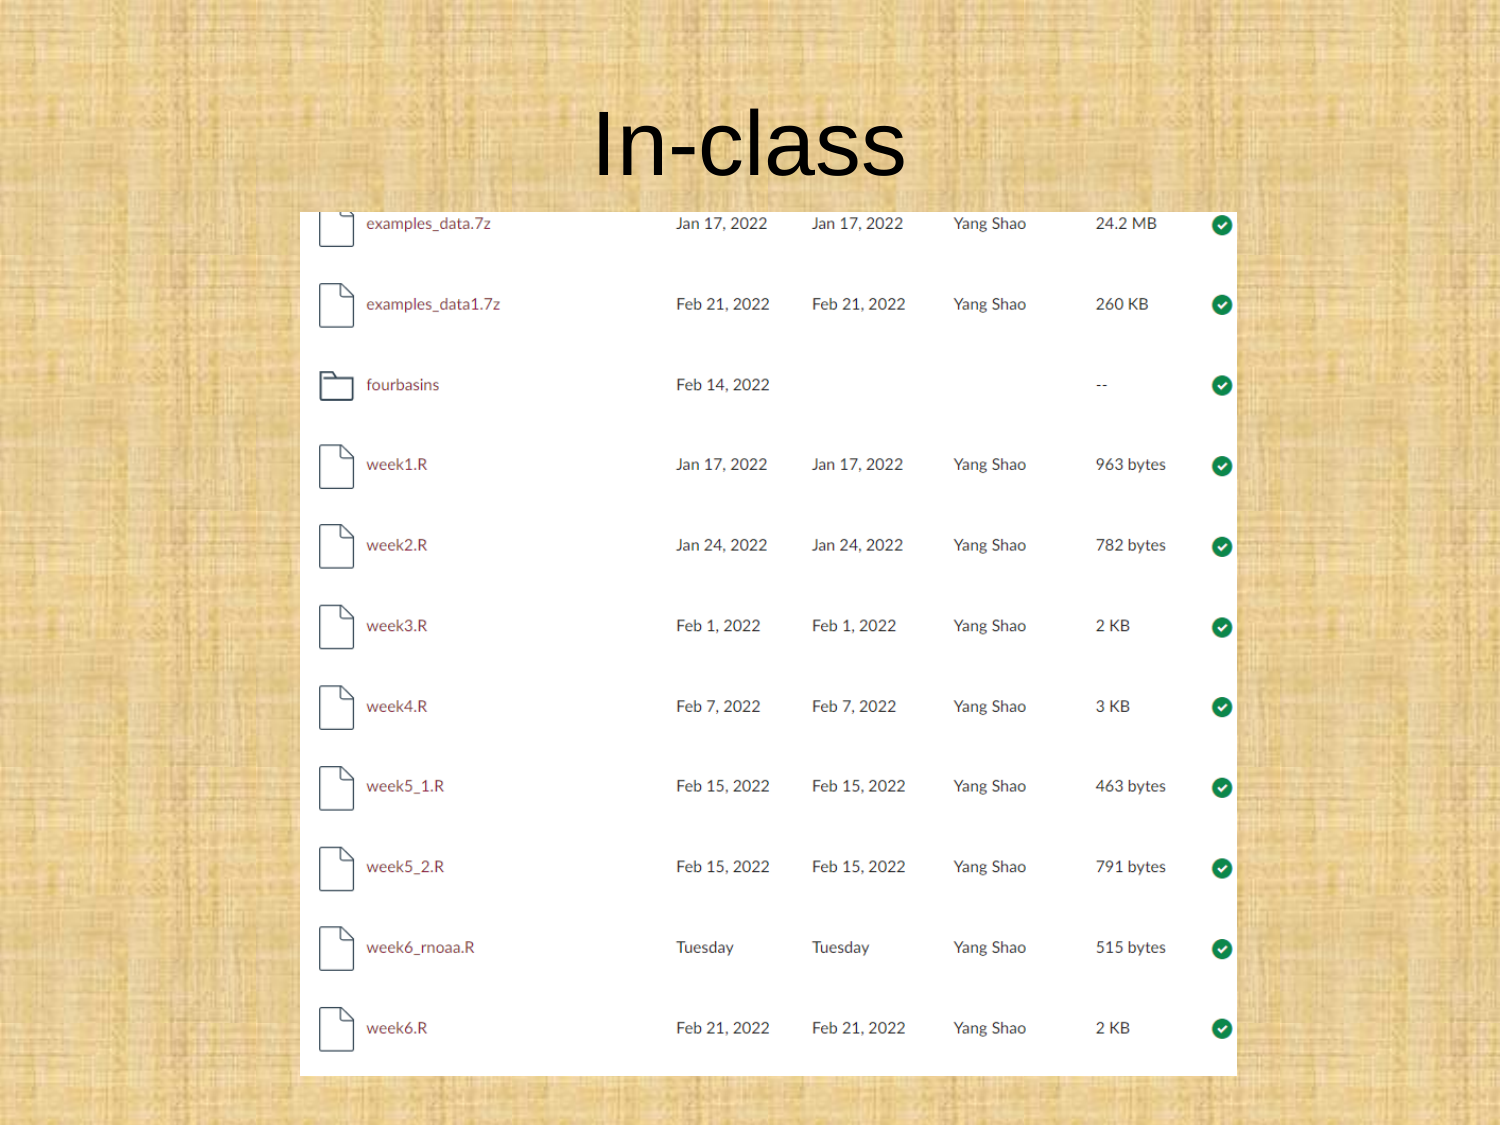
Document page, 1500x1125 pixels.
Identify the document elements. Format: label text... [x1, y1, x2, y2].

title In-class [74, 44, 1426, 233]
picture [0, 0, 1500, 1125]
